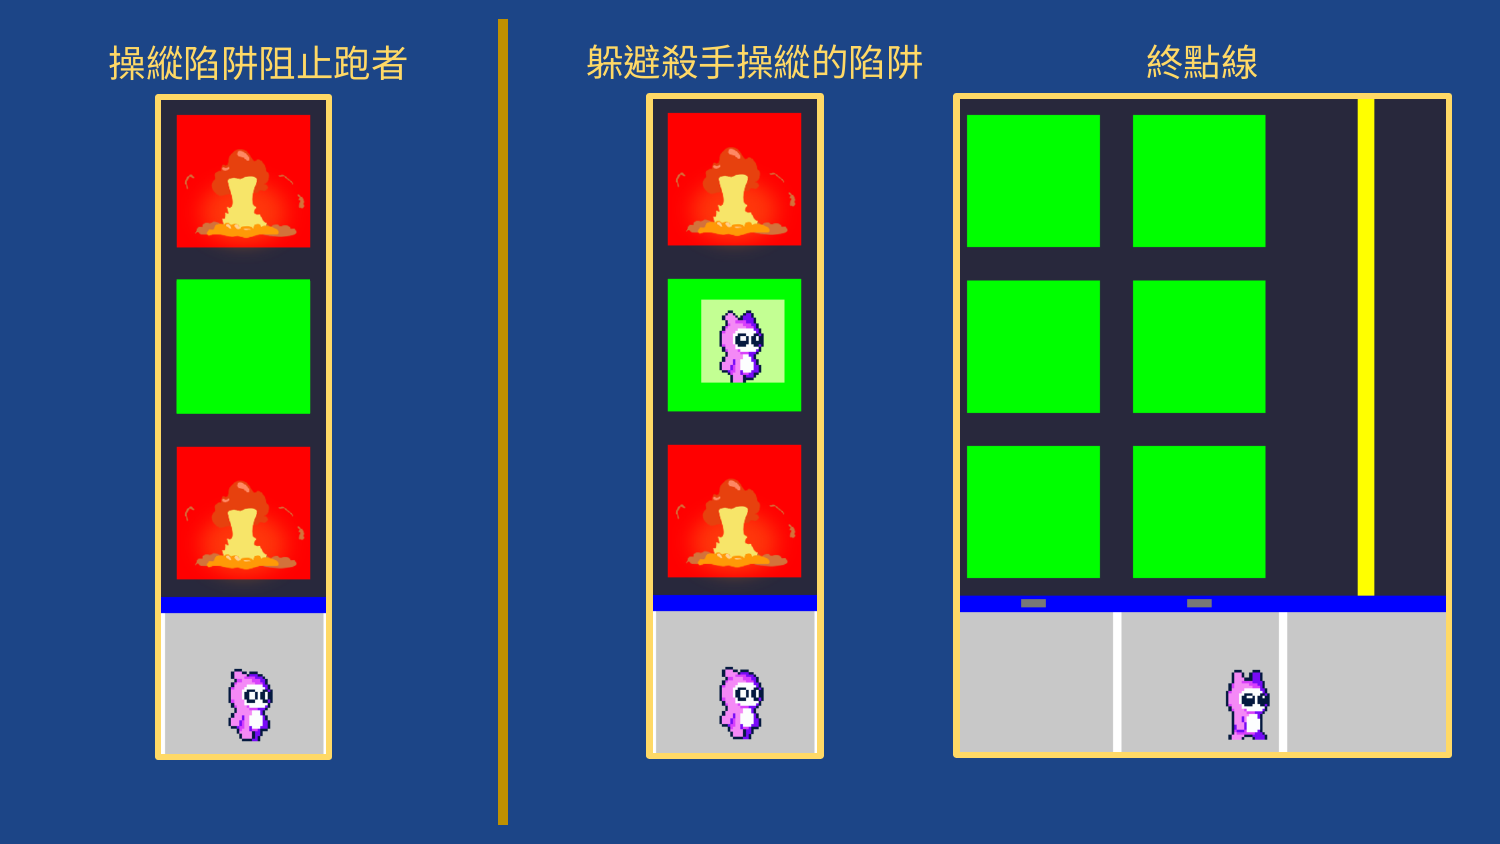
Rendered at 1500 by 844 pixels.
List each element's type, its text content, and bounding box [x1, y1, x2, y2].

text_box 終點線 [1009, 34, 1457, 99]
picture [652, 98, 818, 754]
text_box 操縱陷阱阻止跑者 [5, 35, 498, 101]
text_box 操縱陷阱阻止跑者 [507, 35, 512, 101]
text_box 躲避殺手操縱的陷阱 [508, 34, 1009, 99]
picture [160, 99, 327, 755]
picture [959, 98, 1447, 753]
